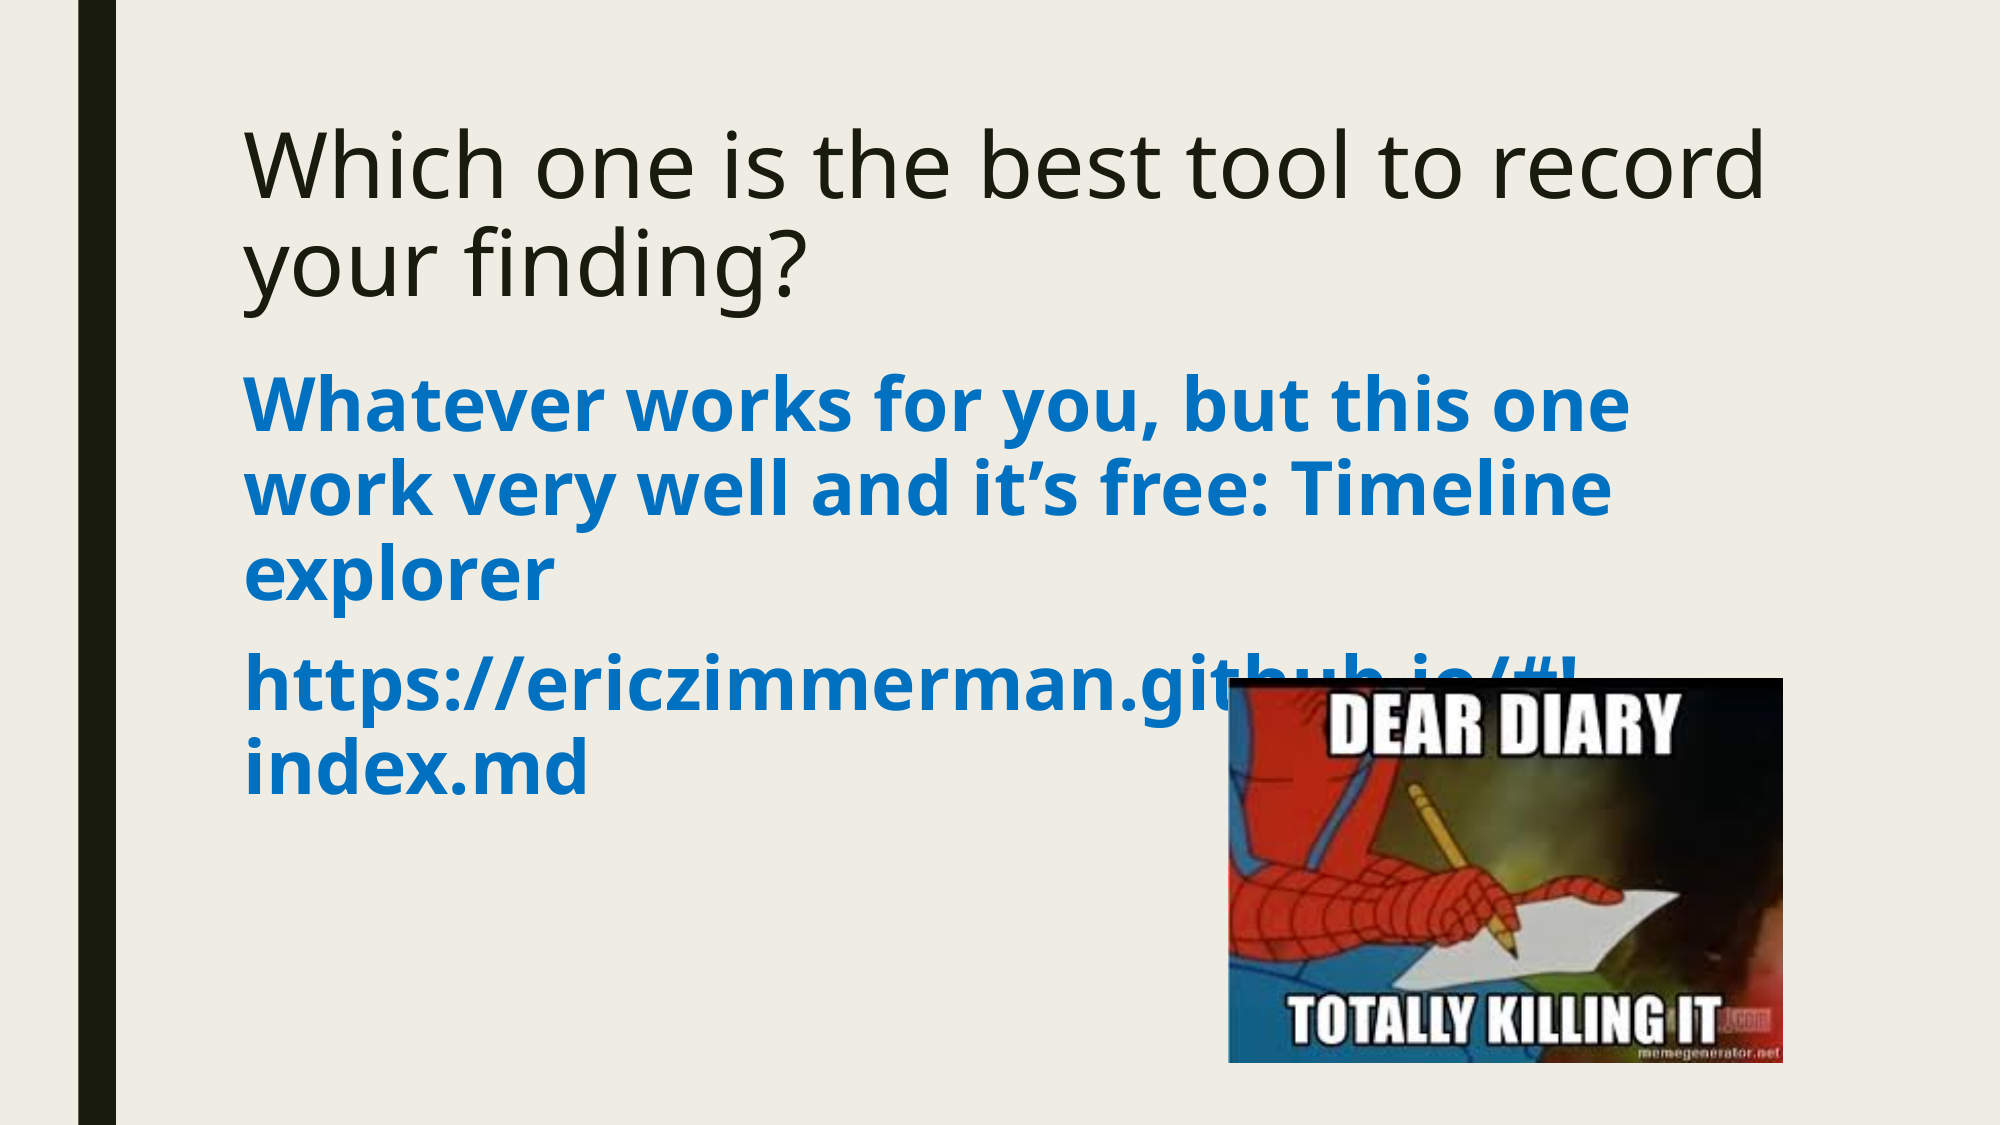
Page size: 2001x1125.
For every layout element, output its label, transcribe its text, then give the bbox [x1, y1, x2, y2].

list Whatever works for you, but this one work very well and it’s free: Timeline explorer https://ericzimmerman.github.io/#!index.md [228, 356, 1734, 645]
picture [1227, 678, 1783, 1063]
title Which one is the best tool to record your finding? [228, 112, 1850, 357]
